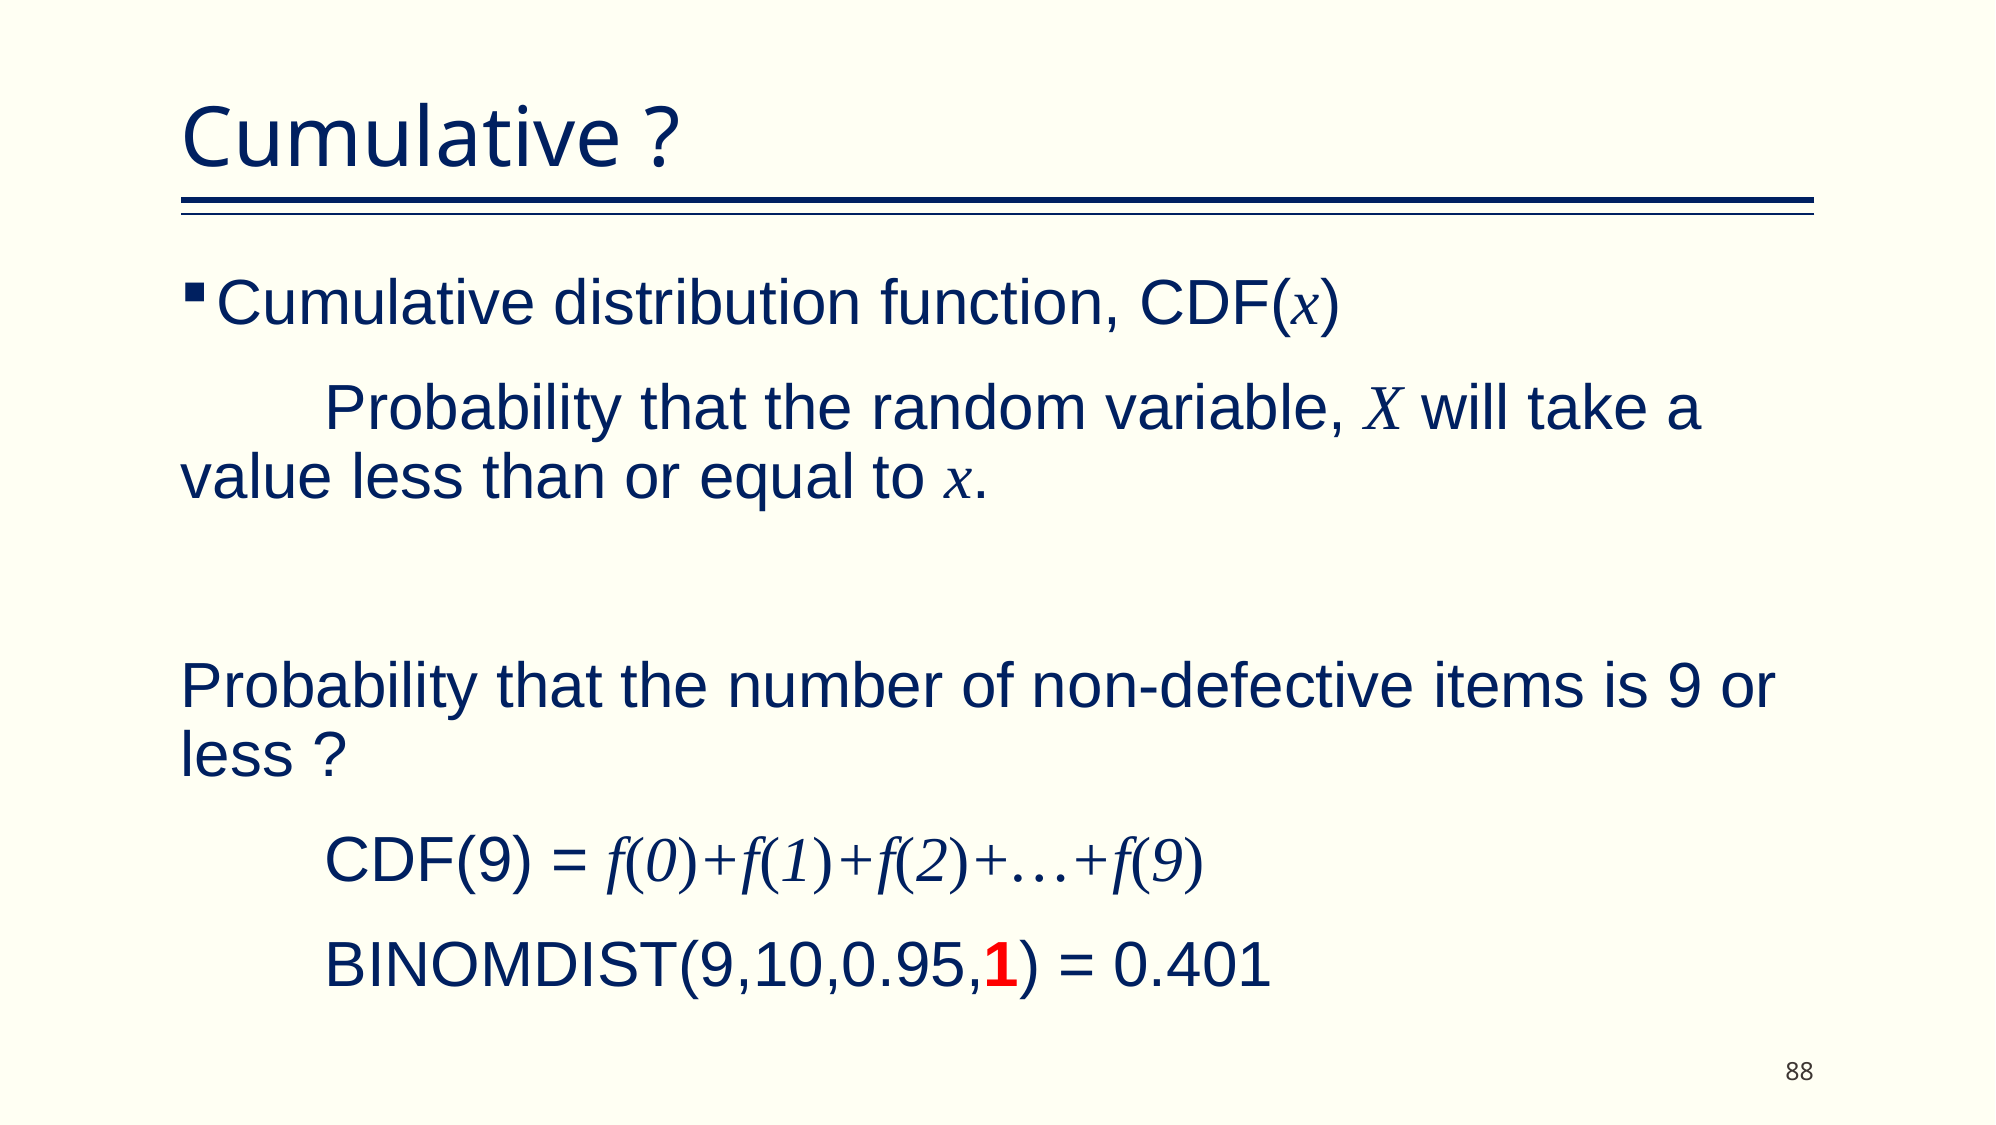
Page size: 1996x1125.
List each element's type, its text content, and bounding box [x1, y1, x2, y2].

slide_number 88 [1514, 1042, 1814, 1103]
title Cumulative ? [180, 12, 1814, 193]
list Cumulative distribution function, CDF(x) Probability that the random variable, X will take a value less than or equal to x. Probability that the number of non-defective items is 9 or less ? CDF(9) = f(0)+f(1)+f(2)+…+f(9) BINOMDIST(9,10,0.95,1) = 0.401 [180, 262, 1815, 1013]
